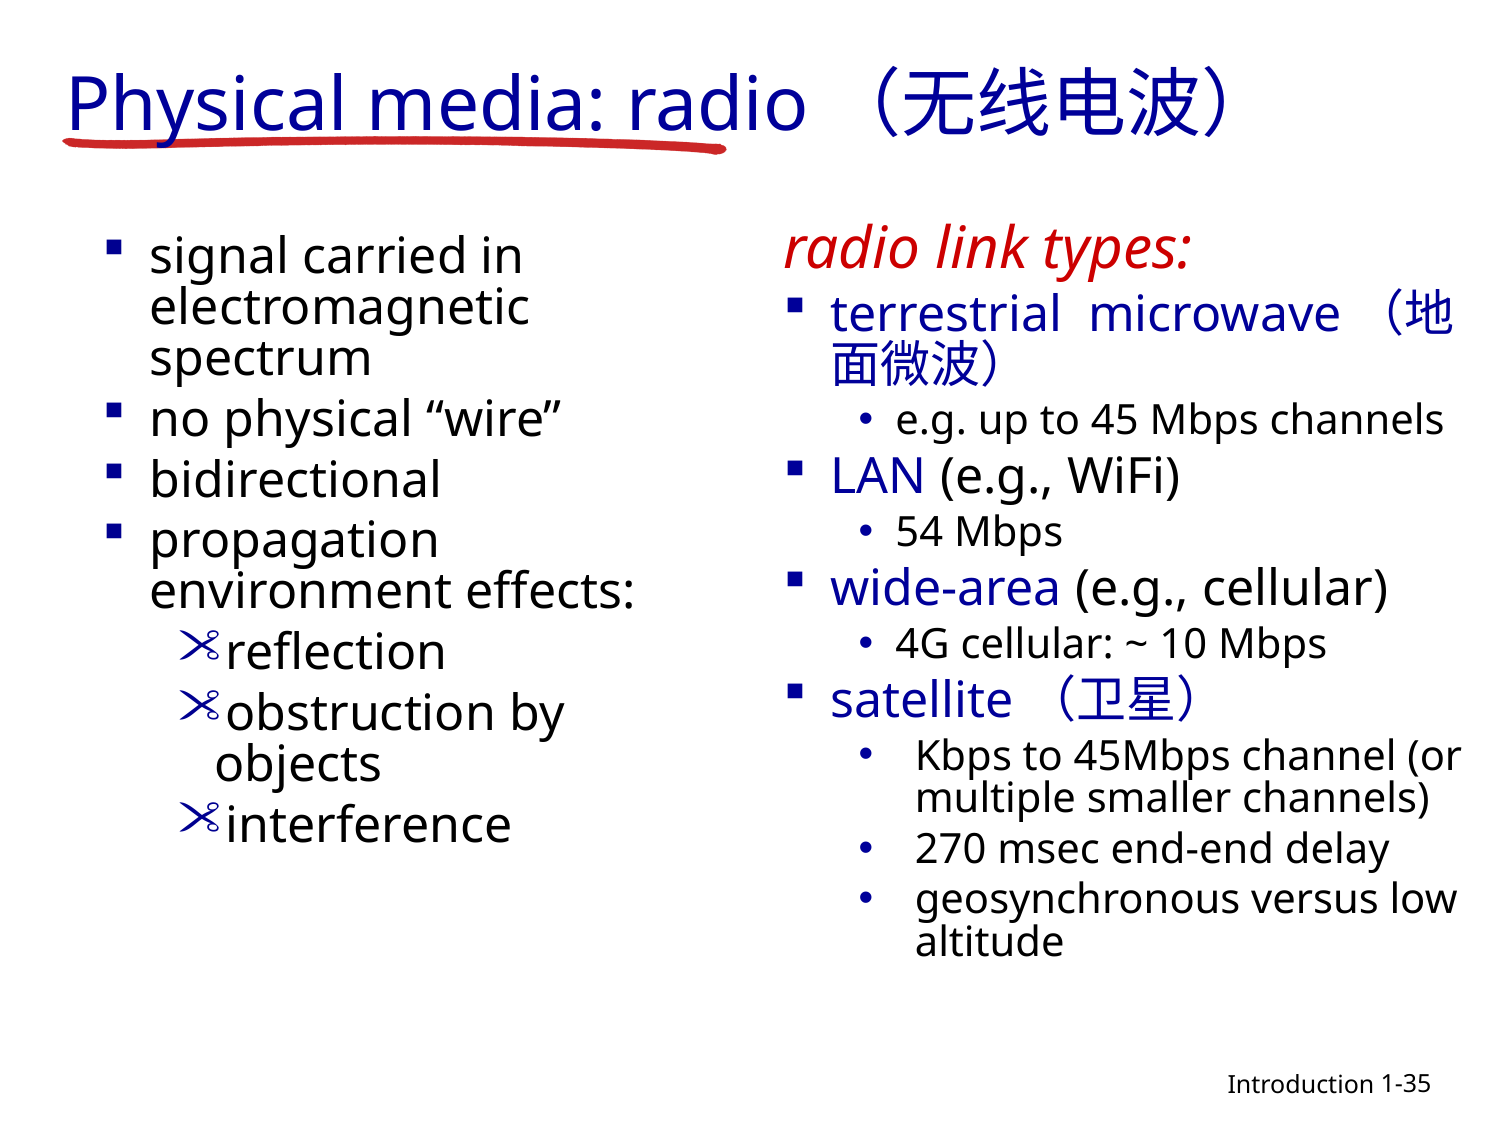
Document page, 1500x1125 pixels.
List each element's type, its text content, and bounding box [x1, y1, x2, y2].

title Physical media: radio（无线电波） [49, 6, 1426, 195]
text_box radio link types: terrestrial microwave（地面微波） e.g. up to 45 Mbps channels LAN (e.g., WiFi) 54 Mbps wide-area (e.g., cellular) 4G cellular: ~ 10 Mbps satellite（卫星） Kbps to 45Mbps channel (or multiple smaller channels) 270 msec end-end delay geosynchronous versus low altitude [768, 203, 1500, 768]
slide_number 1- [1365, 1059, 1477, 1106]
picture [59, 131, 735, 160]
footer Introduction [914, 1060, 1391, 1109]
list signal carried in electromagnetic spectrum no physical “wire” bidirectional propagation environment effects: reflection obstruction by objects interference [87, 224, 738, 1026]
